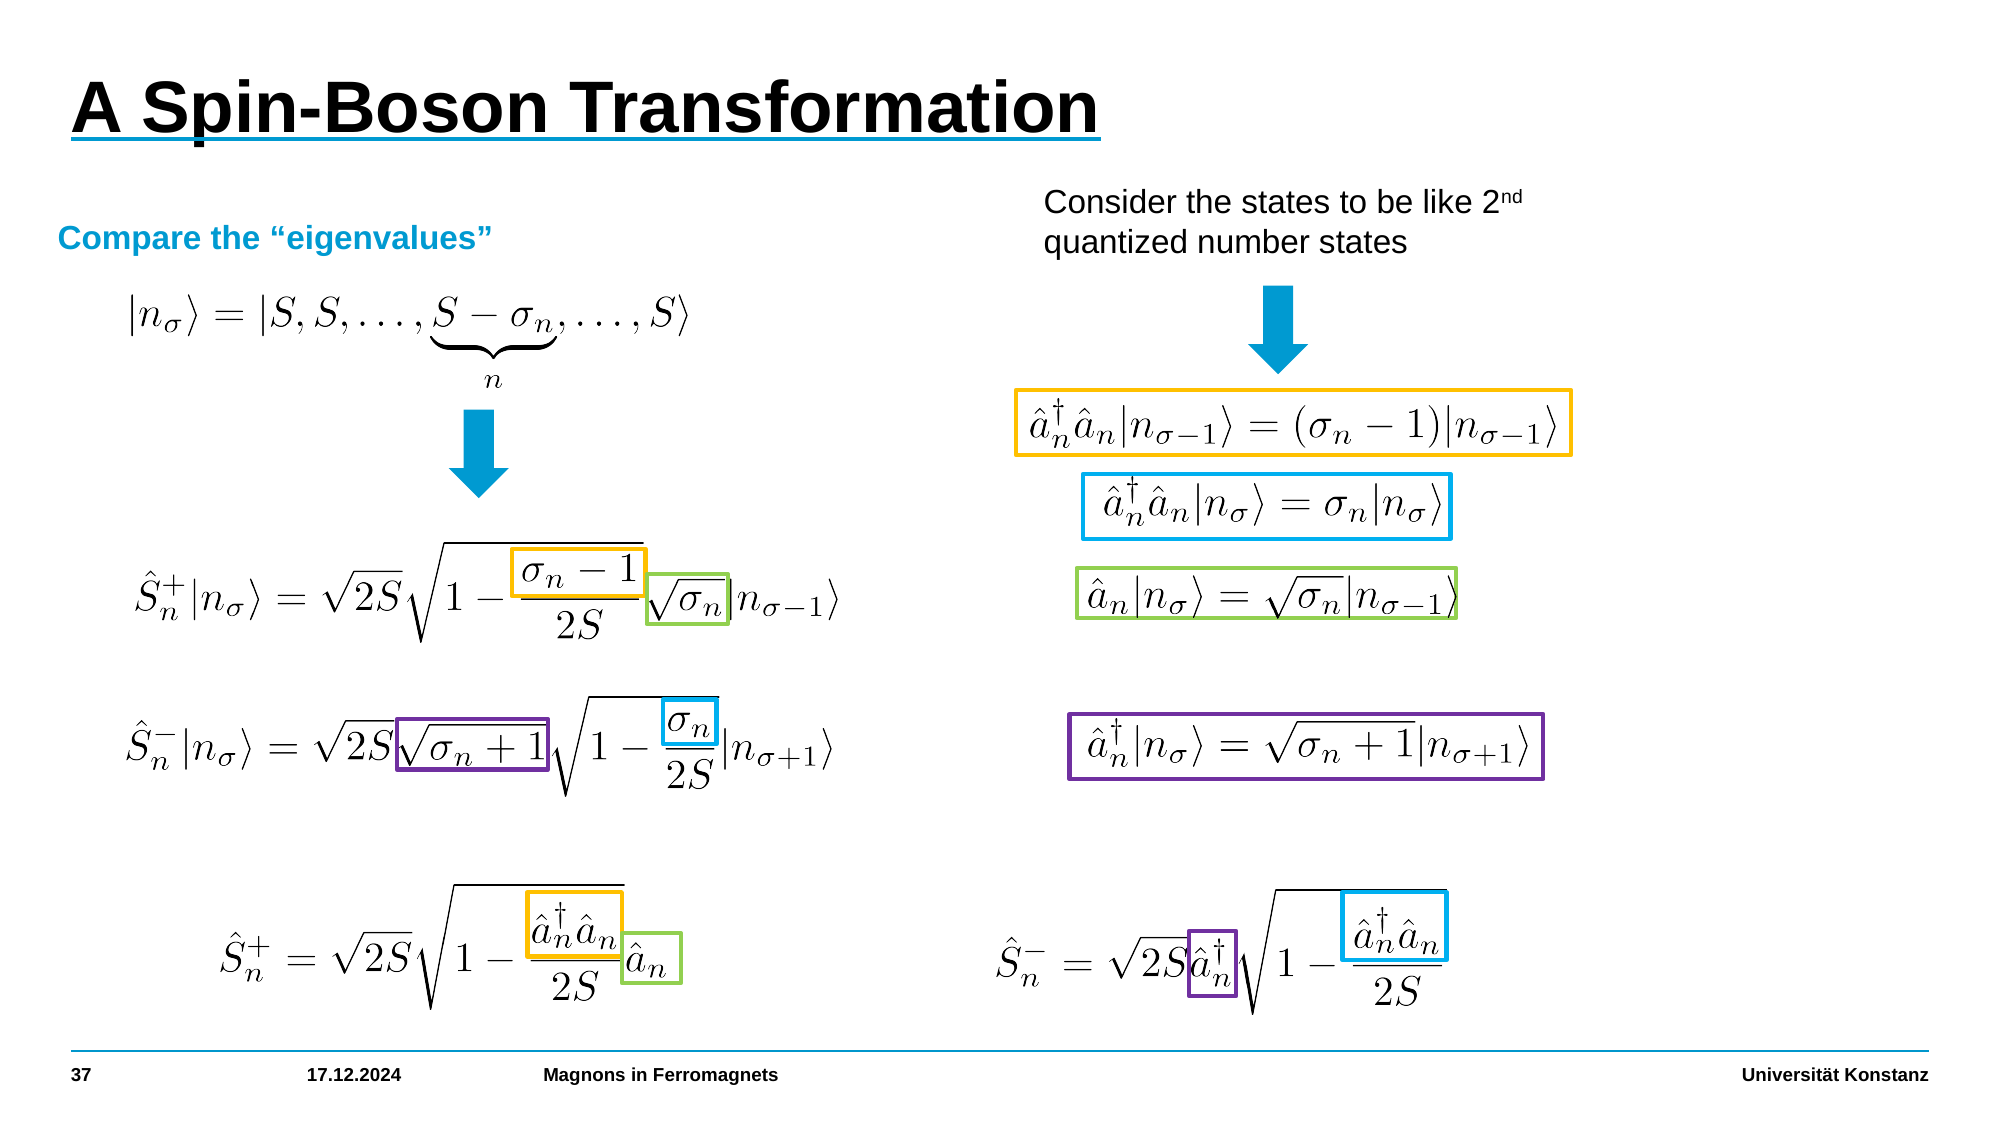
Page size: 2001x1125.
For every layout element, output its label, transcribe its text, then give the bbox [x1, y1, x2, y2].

text_box [1081, 472, 1453, 541]
text_box [1067, 712, 1545, 781]
text_box [670, 931, 683, 985]
title A Spin-Boson Transformation [70, 66, 1130, 268]
picture [1030, 398, 1556, 448]
text_box [1246, 283, 1311, 377]
text_box [446, 407, 511, 501]
text_box Consider the states to be like 2nd quantized number states [1028, 172, 1585, 268]
picture [666, 703, 713, 741]
picture [1346, 895, 1443, 957]
picture [1088, 718, 1528, 768]
picture [1088, 575, 1457, 619]
picture [996, 889, 1447, 1016]
list Compare the “eigenvalues” [57, 212, 972, 886]
slide_number 37 [70, 1058, 276, 1094]
picture [220, 884, 667, 1010]
text_box x [1075, 566, 1458, 620]
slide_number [306, 1058, 512, 1094]
footer Magnons in Ferromagnets [543, 1058, 1489, 1094]
picture [131, 294, 688, 388]
picture [134, 542, 838, 644]
picture [1104, 477, 1441, 527]
text_box [1014, 388, 1573, 457]
picture [126, 696, 832, 797]
